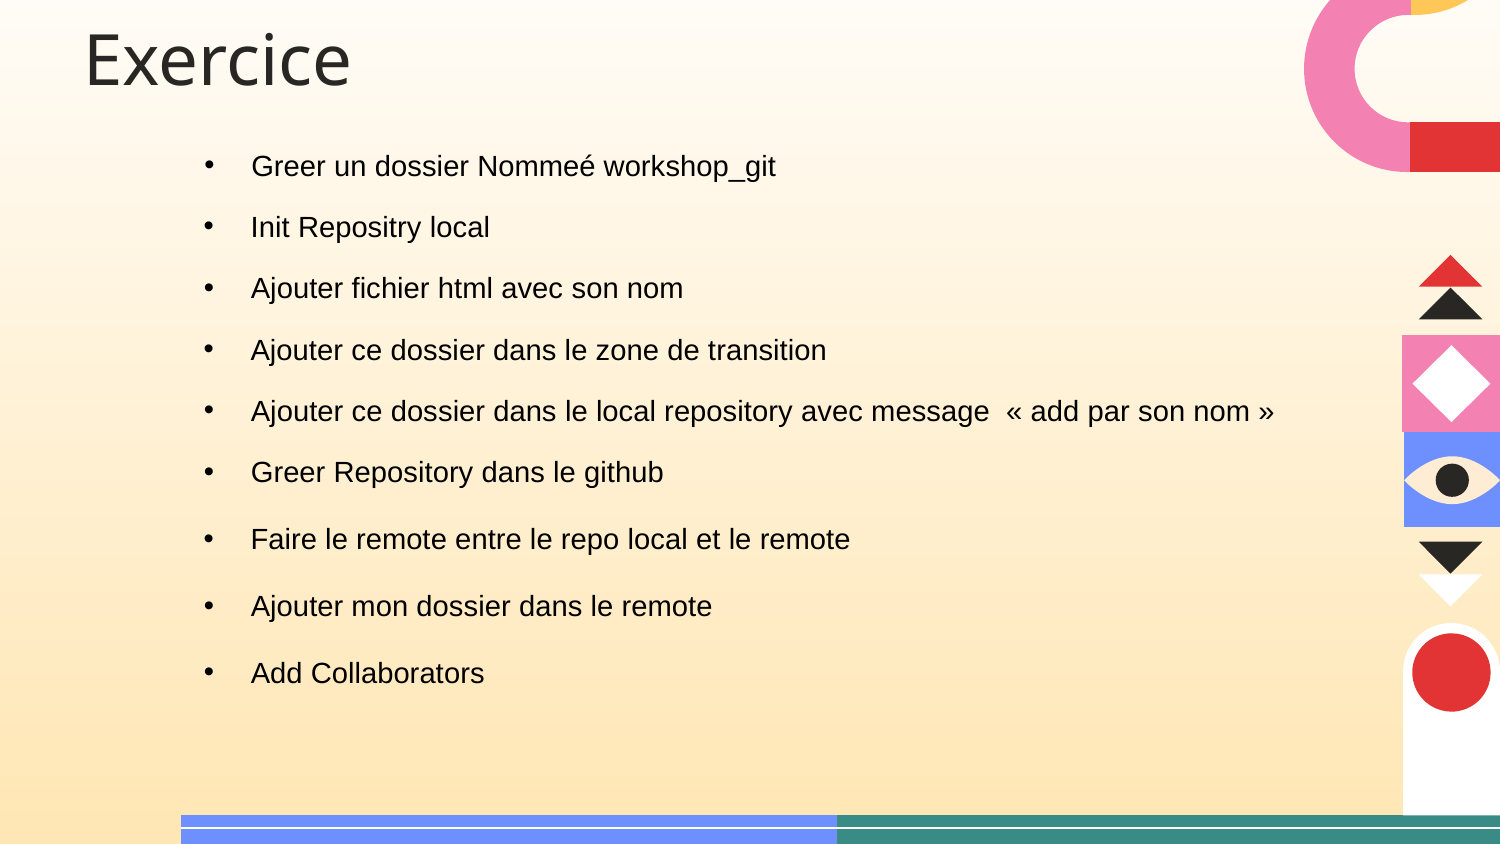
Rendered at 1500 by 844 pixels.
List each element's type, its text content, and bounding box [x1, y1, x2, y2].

text_box Ajouter ce dossier dans le zone de transition [189, 323, 843, 374]
text_box Init Repositry local [188, 200, 506, 251]
title Exercice [0, 0, 876, 94]
text_box Ajouter fichier html avec son nom [189, 261, 700, 312]
text_box Ajouter mon dossier dans le remote [189, 580, 729, 630]
text_box Greer un dossier Nommeé workshop_git [189, 139, 792, 225]
text_box Add Collaborators [189, 646, 501, 697]
text_box Ajouter ce dossier dans le local repository avec message « add par son nom » [189, 384, 1292, 435]
text_box Faire le remote entre le repo local et le remote [189, 513, 875, 563]
text_box Greer Repository dans le github [189, 446, 680, 496]
